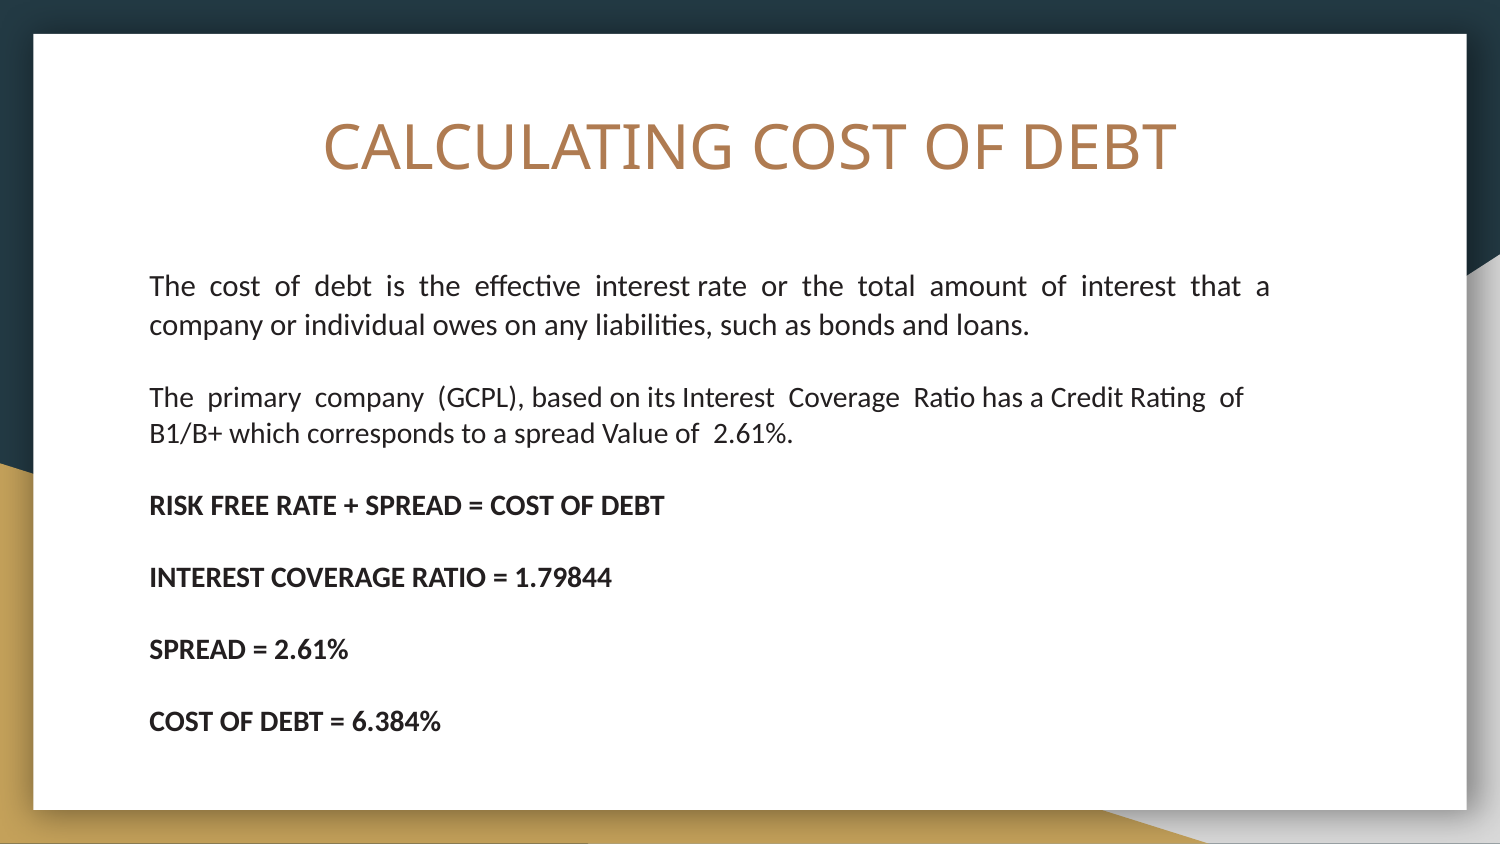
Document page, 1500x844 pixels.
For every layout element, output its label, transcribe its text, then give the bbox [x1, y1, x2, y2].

list The cost of debt is the effective interest rate or the total amount of interest that a company or individual owes on any liabilities, such as bonds and loans. The primary company (GCPL), based on its Interest Coverage Ratio has a Credit Rating of B1/B+ which corresponds to a spread Value of 2.61%. RISK FREE RATE + SPREAD = COST OF DEBT INTEREST COVERAGE RATIO = 1.79844 SPREAD = 2.61% COST OF DEBT = 6.384% [134, 248, 1366, 733]
title CALCULATING COST OF DEBT [134, 92, 1366, 248]
